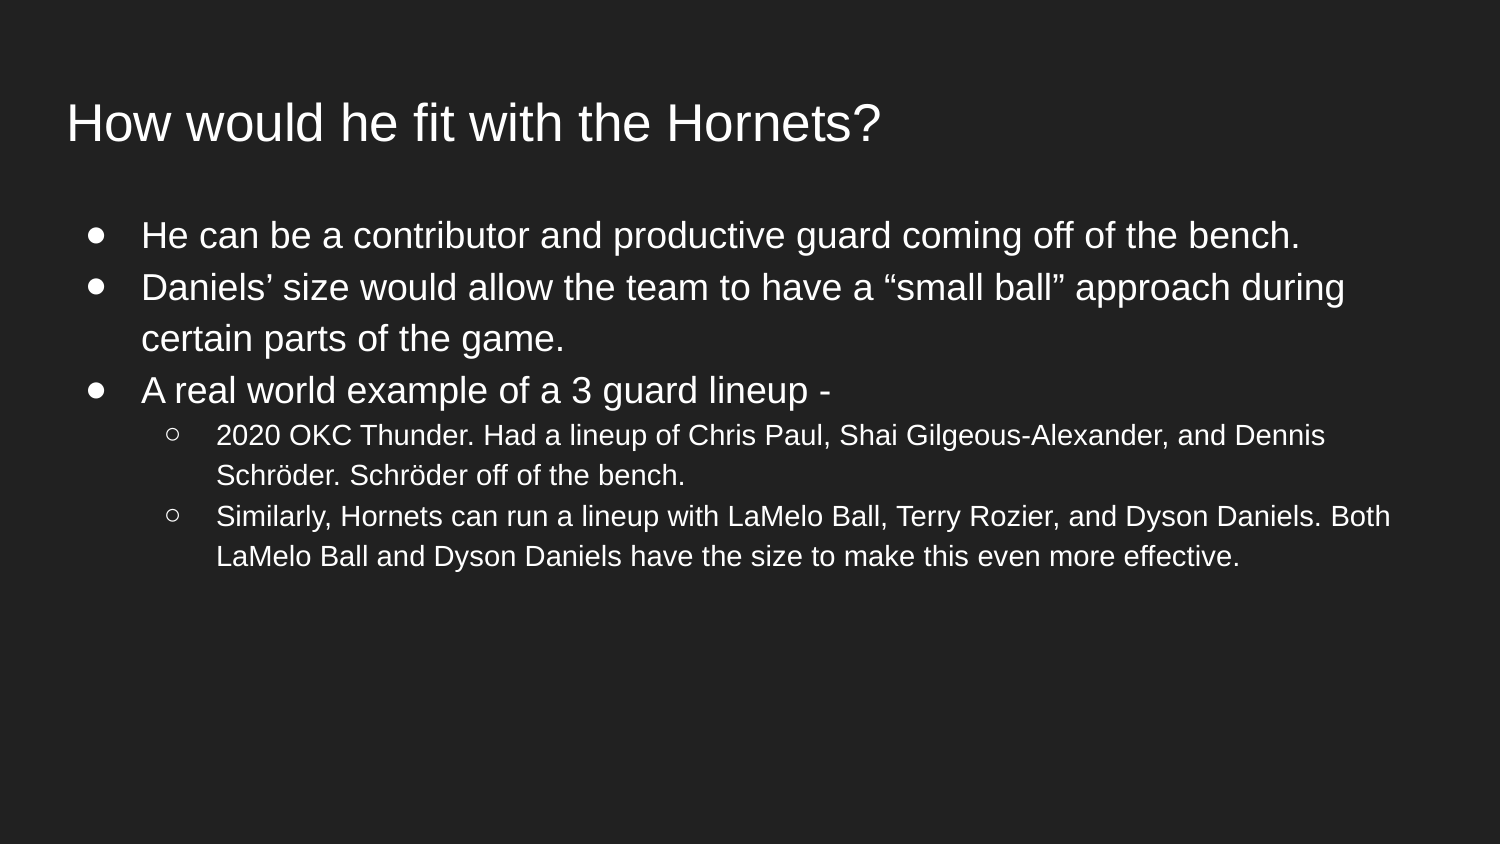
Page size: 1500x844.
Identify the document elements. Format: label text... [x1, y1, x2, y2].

list He can be a contributor and productive guard coming off of the bench. Daniels’ size would allow the team to have a “small ball” approach during certain parts of the game. A real world example of a 3 guard lineup - 2020 OKC Thunder. Had a lineup of Chris Paul, Shai Gilgeous-Alexander, and Dennis Schröder. Schröder off of the bench. Similarly, Hornets can run a lineup with LaMelo Ball, Terry Rozier, and Dyson Daniels. Both LaMelo Ball and Dyson Daniels have the size to make this even more effective. [51, 189, 1449, 750]
title How would he fit with the Hornets? [51, 72, 1449, 167]
